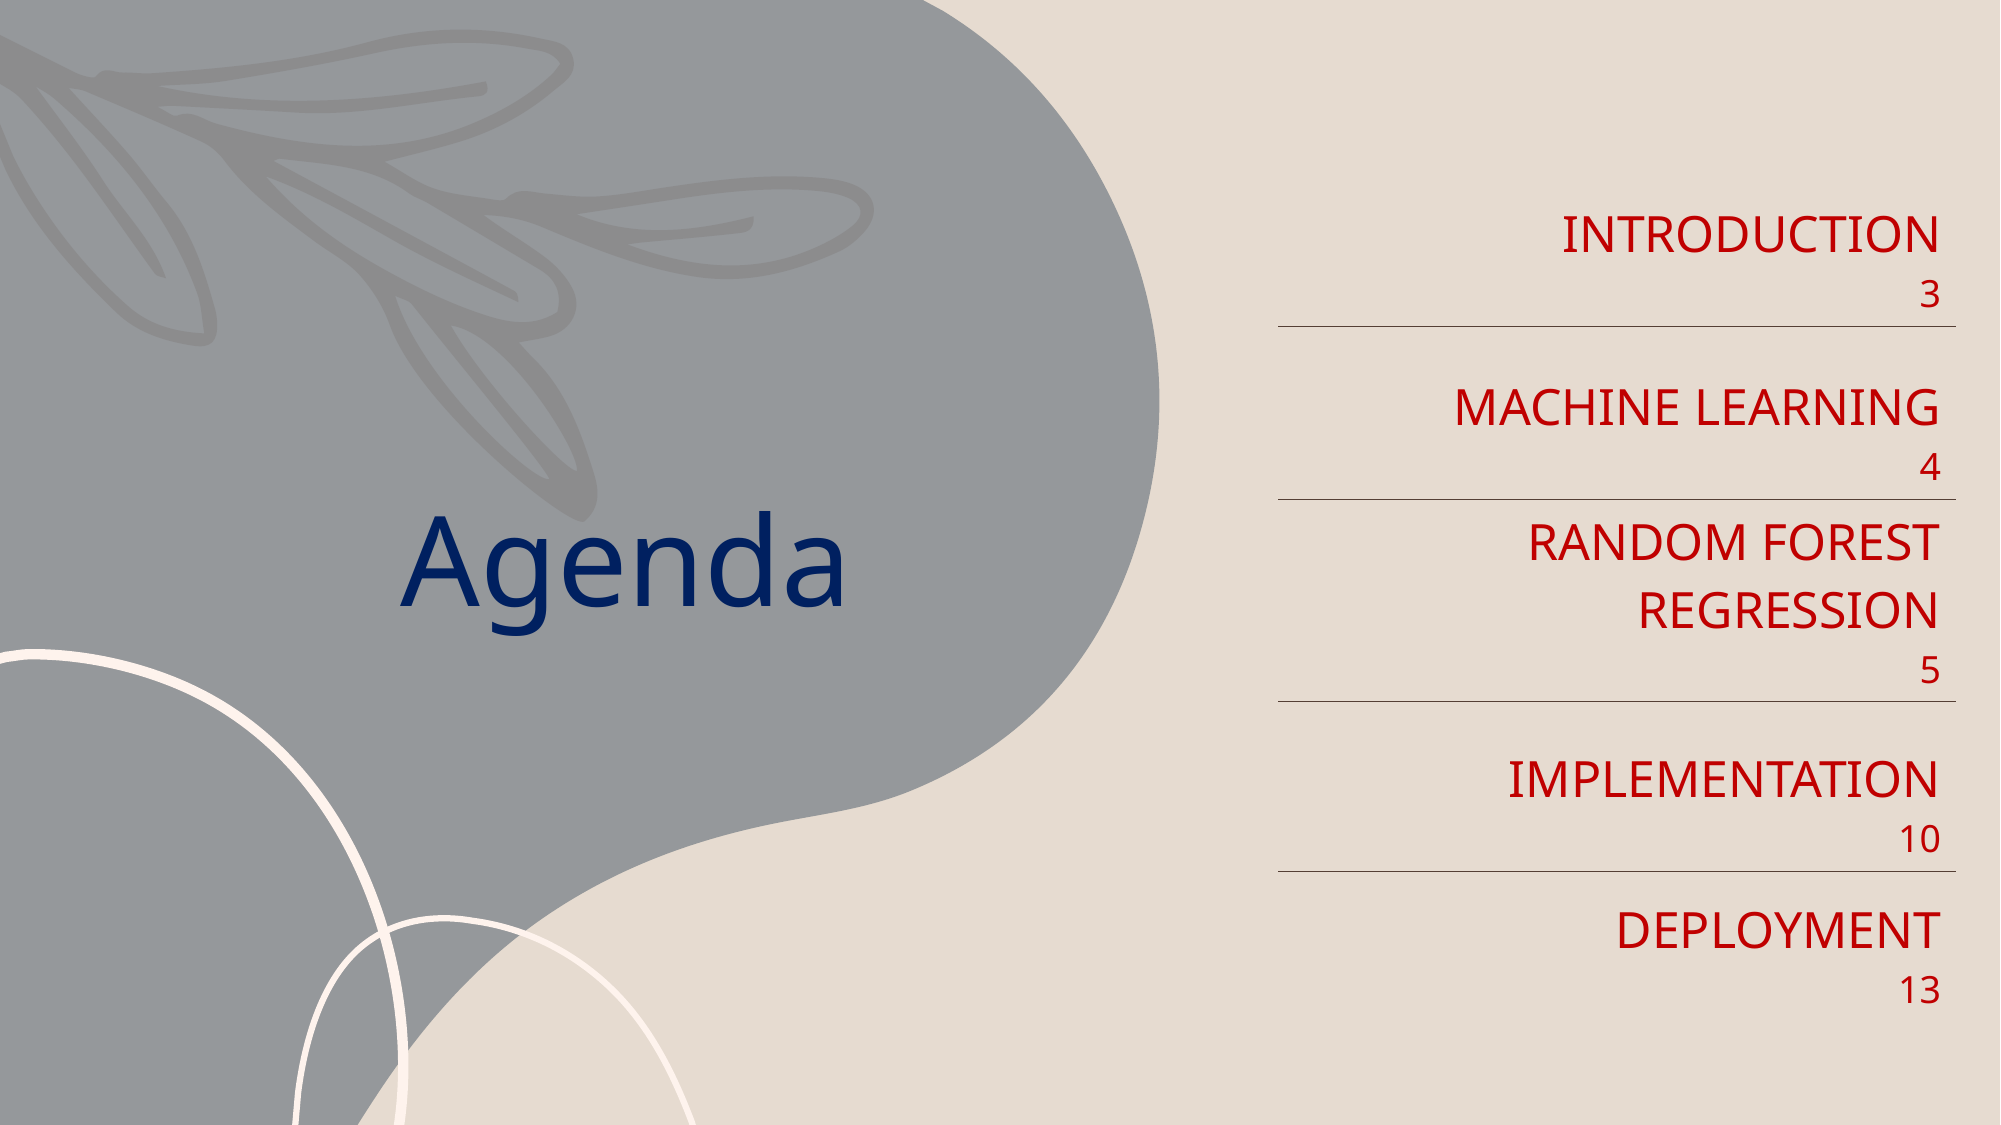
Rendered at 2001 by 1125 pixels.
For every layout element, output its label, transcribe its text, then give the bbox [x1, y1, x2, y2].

table_cell RANDOM FOREST REGRESSION 5 [1278, 500, 1956, 701]
title Agenda [115, 457, 1138, 675]
table_header INTRODUCTION 3 [1278, 192, 1956, 326]
table_cell IMPLEMENTATION 10 [1278, 702, 1956, 871]
table_cell MACHINE LEARNING 4 [1278, 327, 1956, 499]
table_cell DEPLOYMENT 13 [1278, 872, 1956, 1022]
